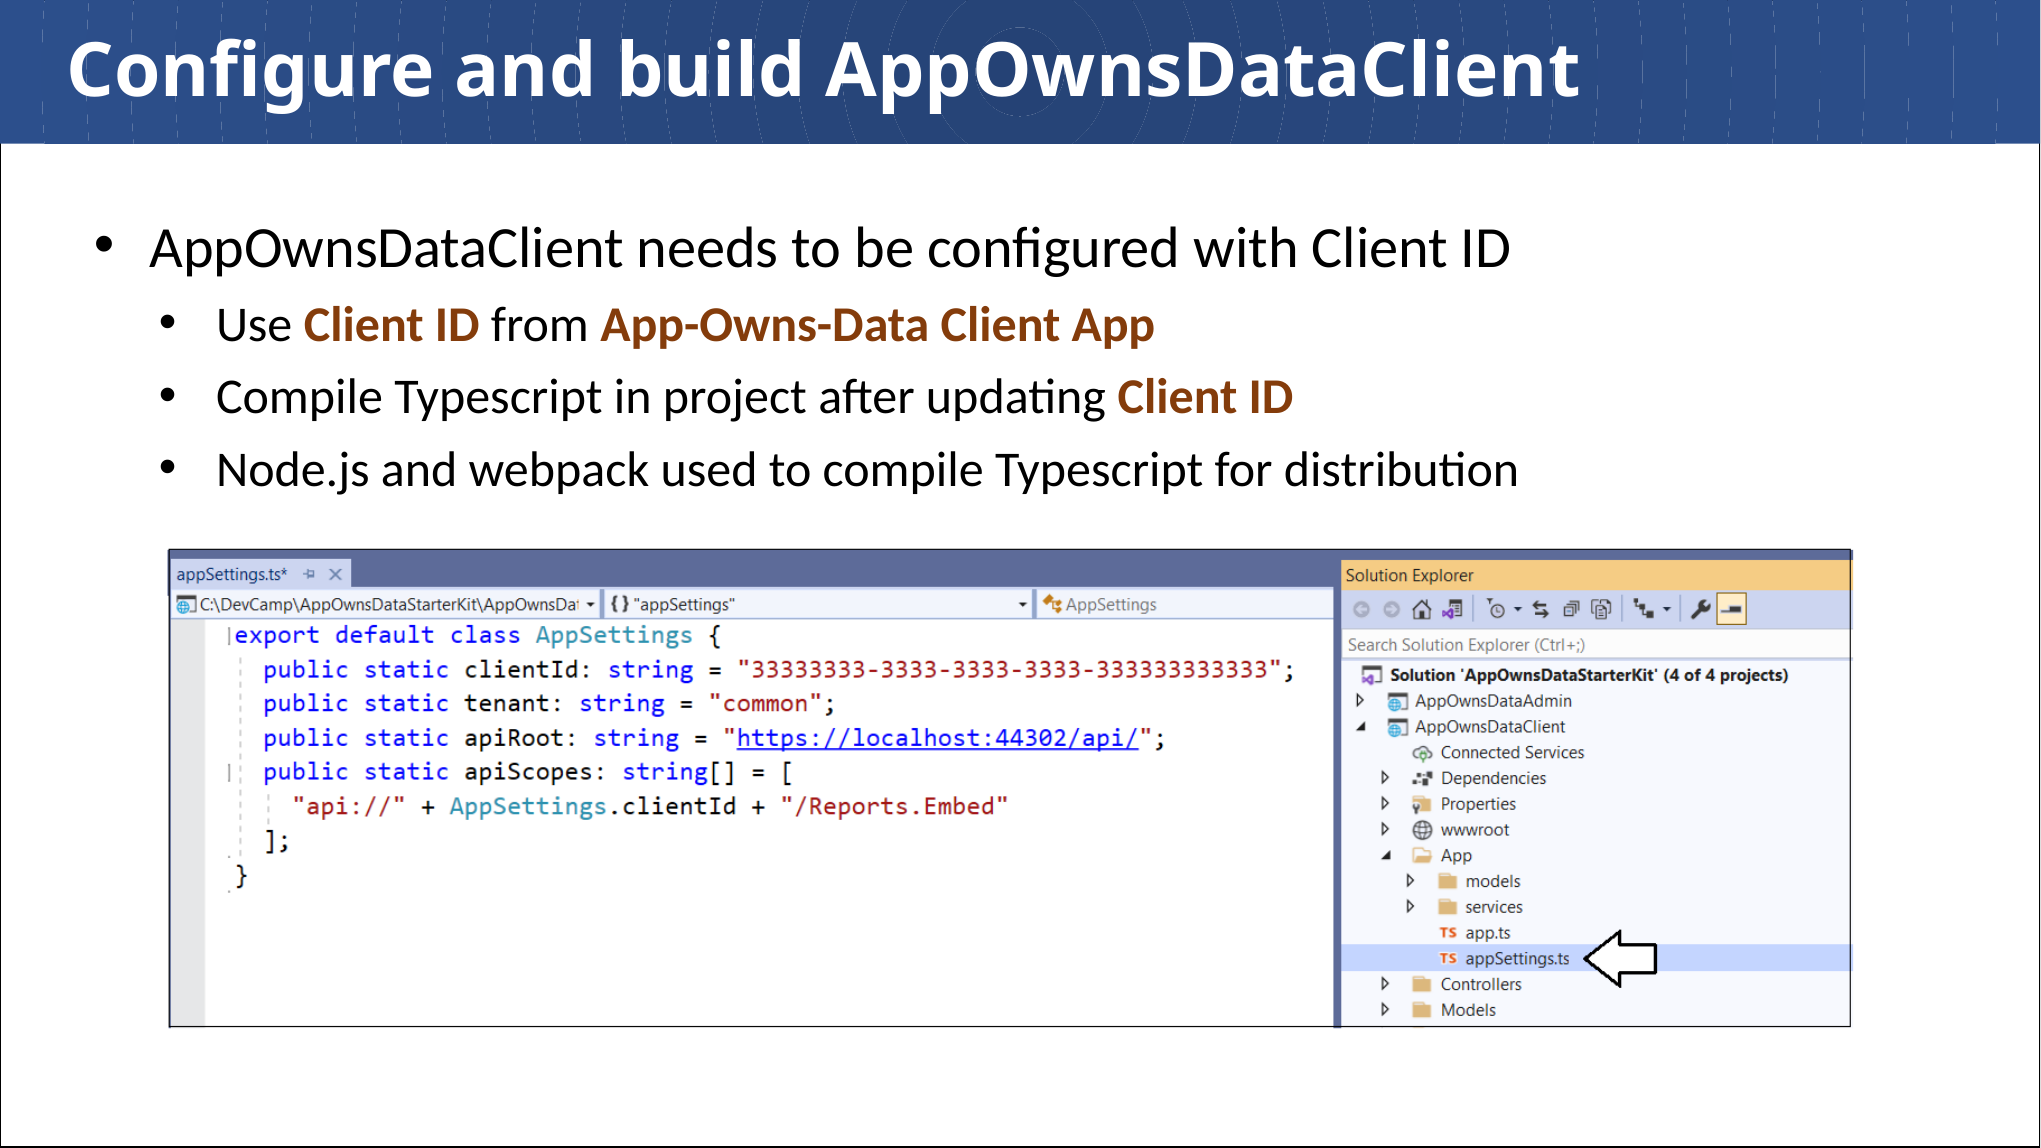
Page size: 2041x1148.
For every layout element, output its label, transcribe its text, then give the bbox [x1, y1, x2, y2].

title Configure and build AppOwnsDataClient [51, 31, 1988, 113]
picture [153, 541, 1861, 1035]
list AppOwnsDataClient needs to be configured with Client ID Use Client ID from App-Owns-Data Client App Compile Typescript in project after updating Client ID Node.js and webpack used to compile Typescript for distribution [79, 201, 1988, 507]
